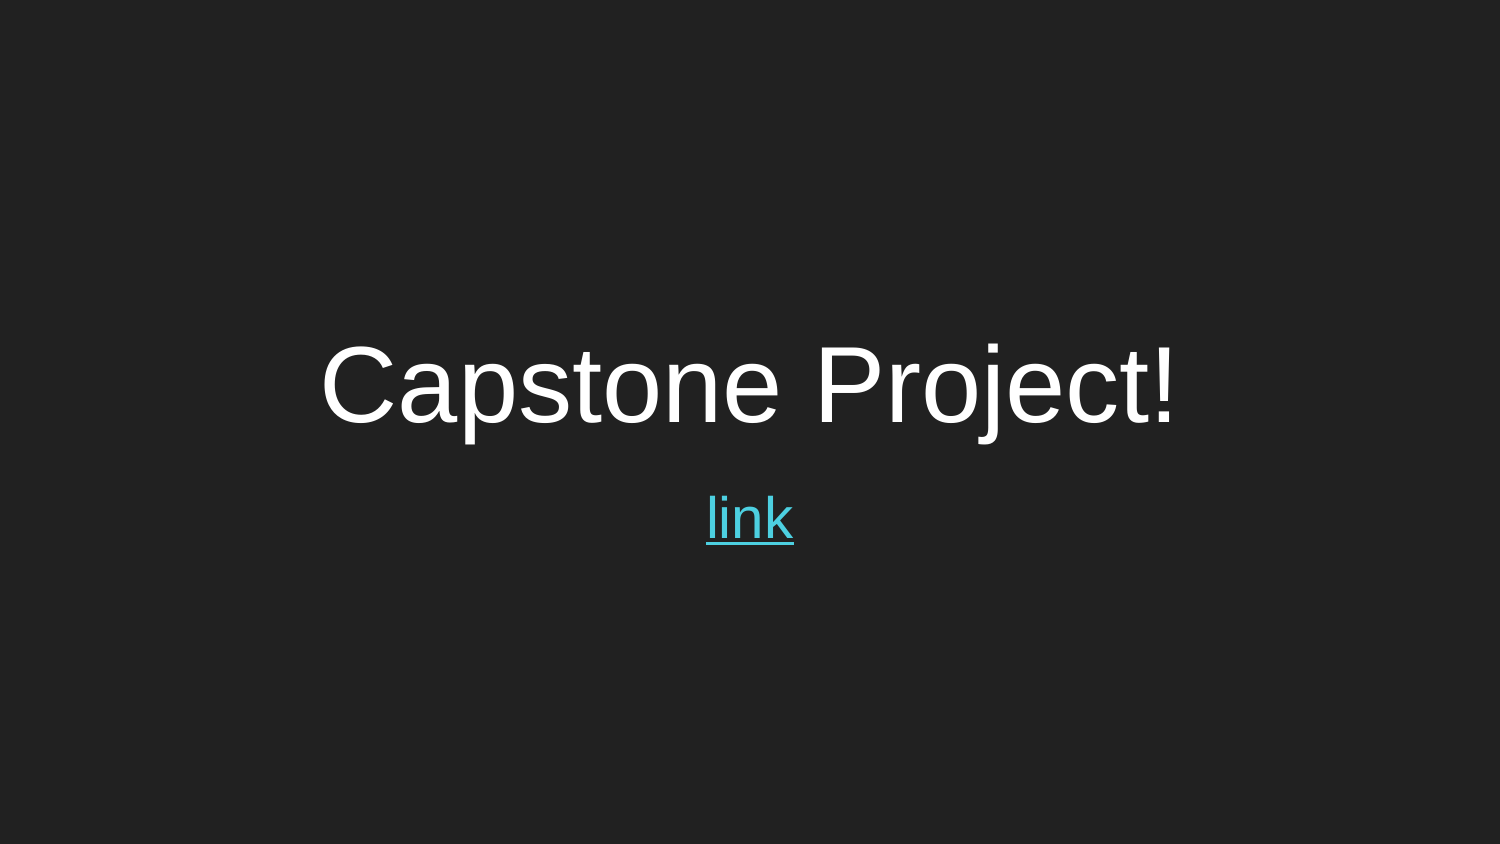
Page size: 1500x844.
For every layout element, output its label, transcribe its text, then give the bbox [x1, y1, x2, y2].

subtitle link [51, 464, 1449, 595]
title Capstone Project! [51, 122, 1449, 459]
